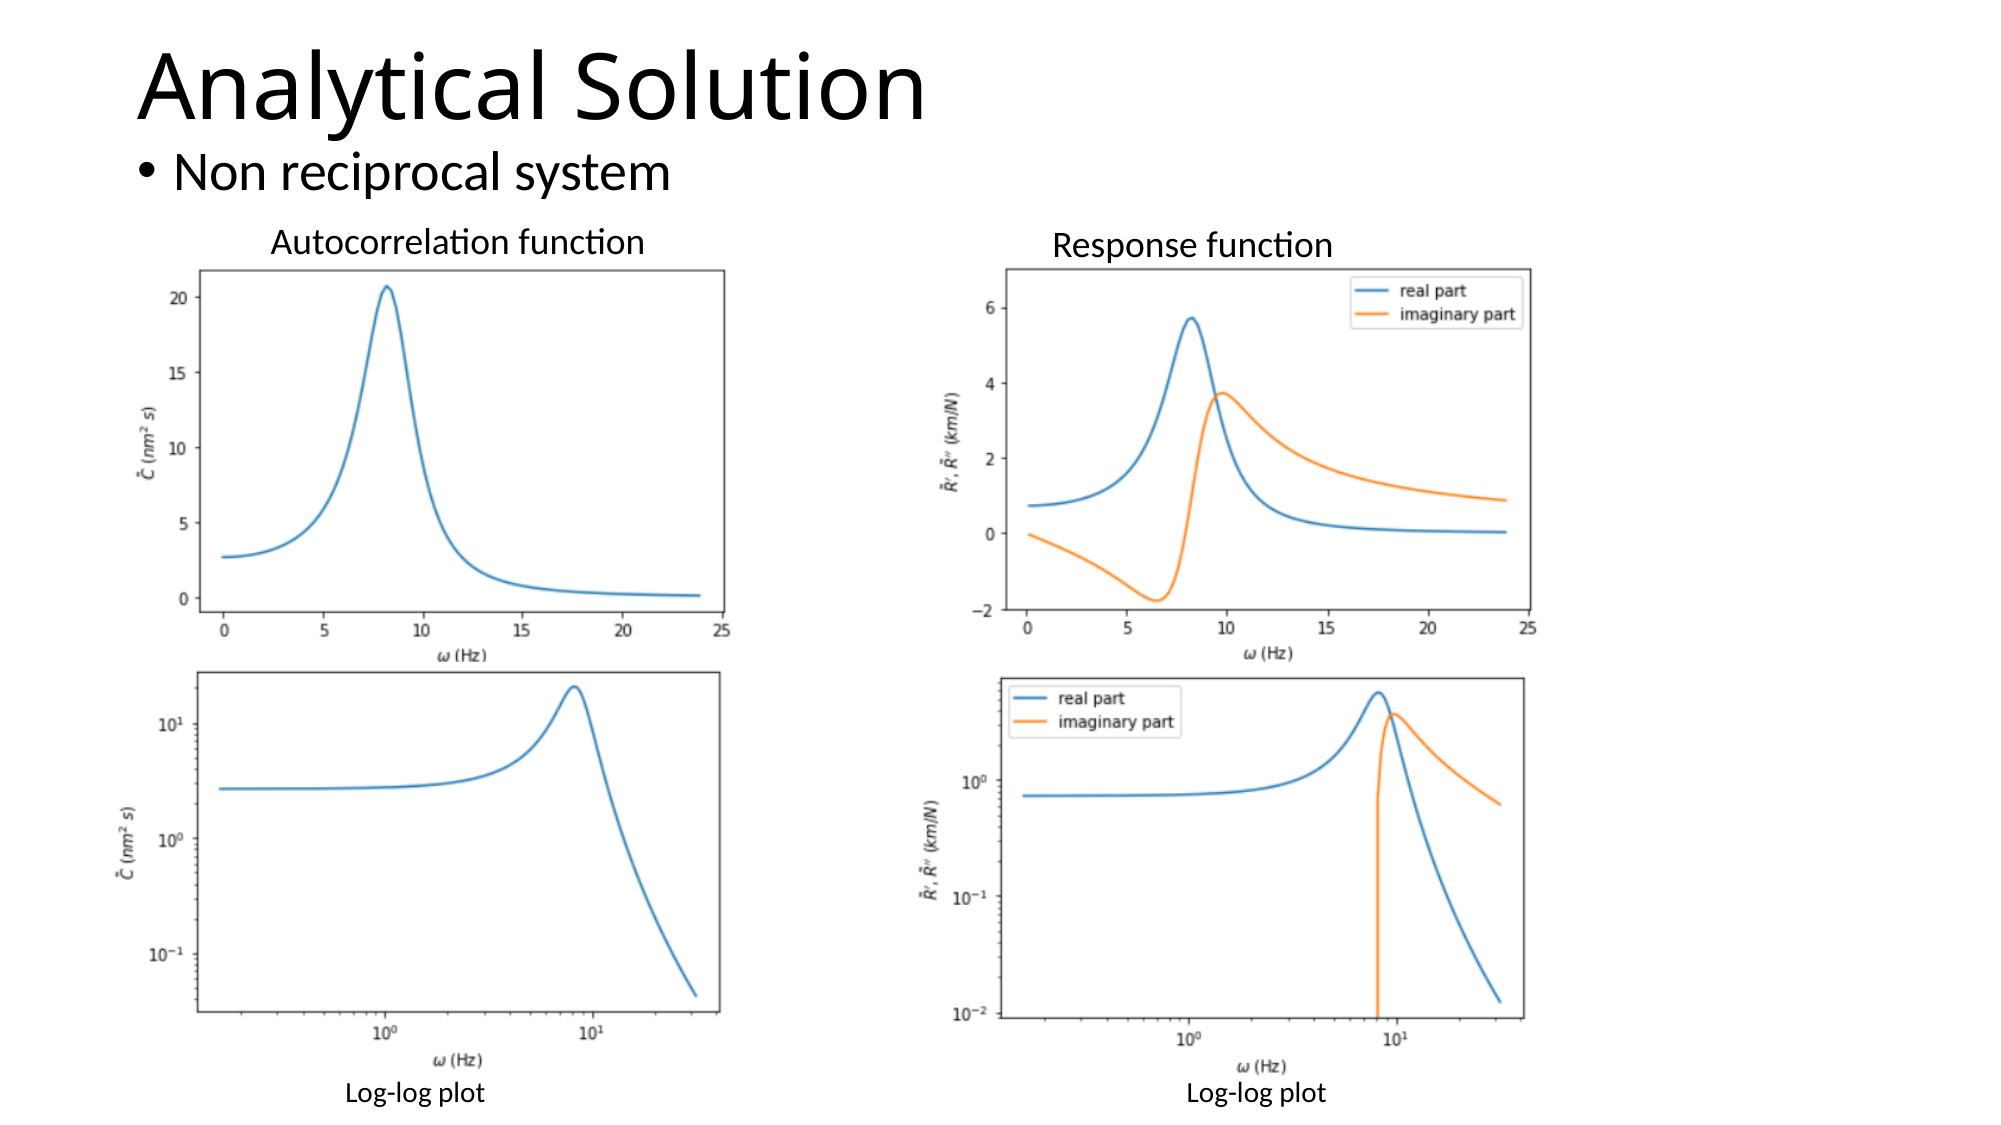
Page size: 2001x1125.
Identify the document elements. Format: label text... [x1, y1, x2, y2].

list Non reciprocal system [122, 134, 1848, 211]
picture [105, 262, 775, 1083]
text_box Log-log plot [330, 1083, 594, 1116]
picture [912, 673, 1538, 1083]
picture [929, 262, 1565, 672]
text_box Response function [1037, 212, 1457, 262]
text_box Log-log plot [1171, 1083, 1435, 1116]
title Analytical Solution [122, 31, 1848, 134]
text_box Autocorrelation function [255, 210, 675, 262]
